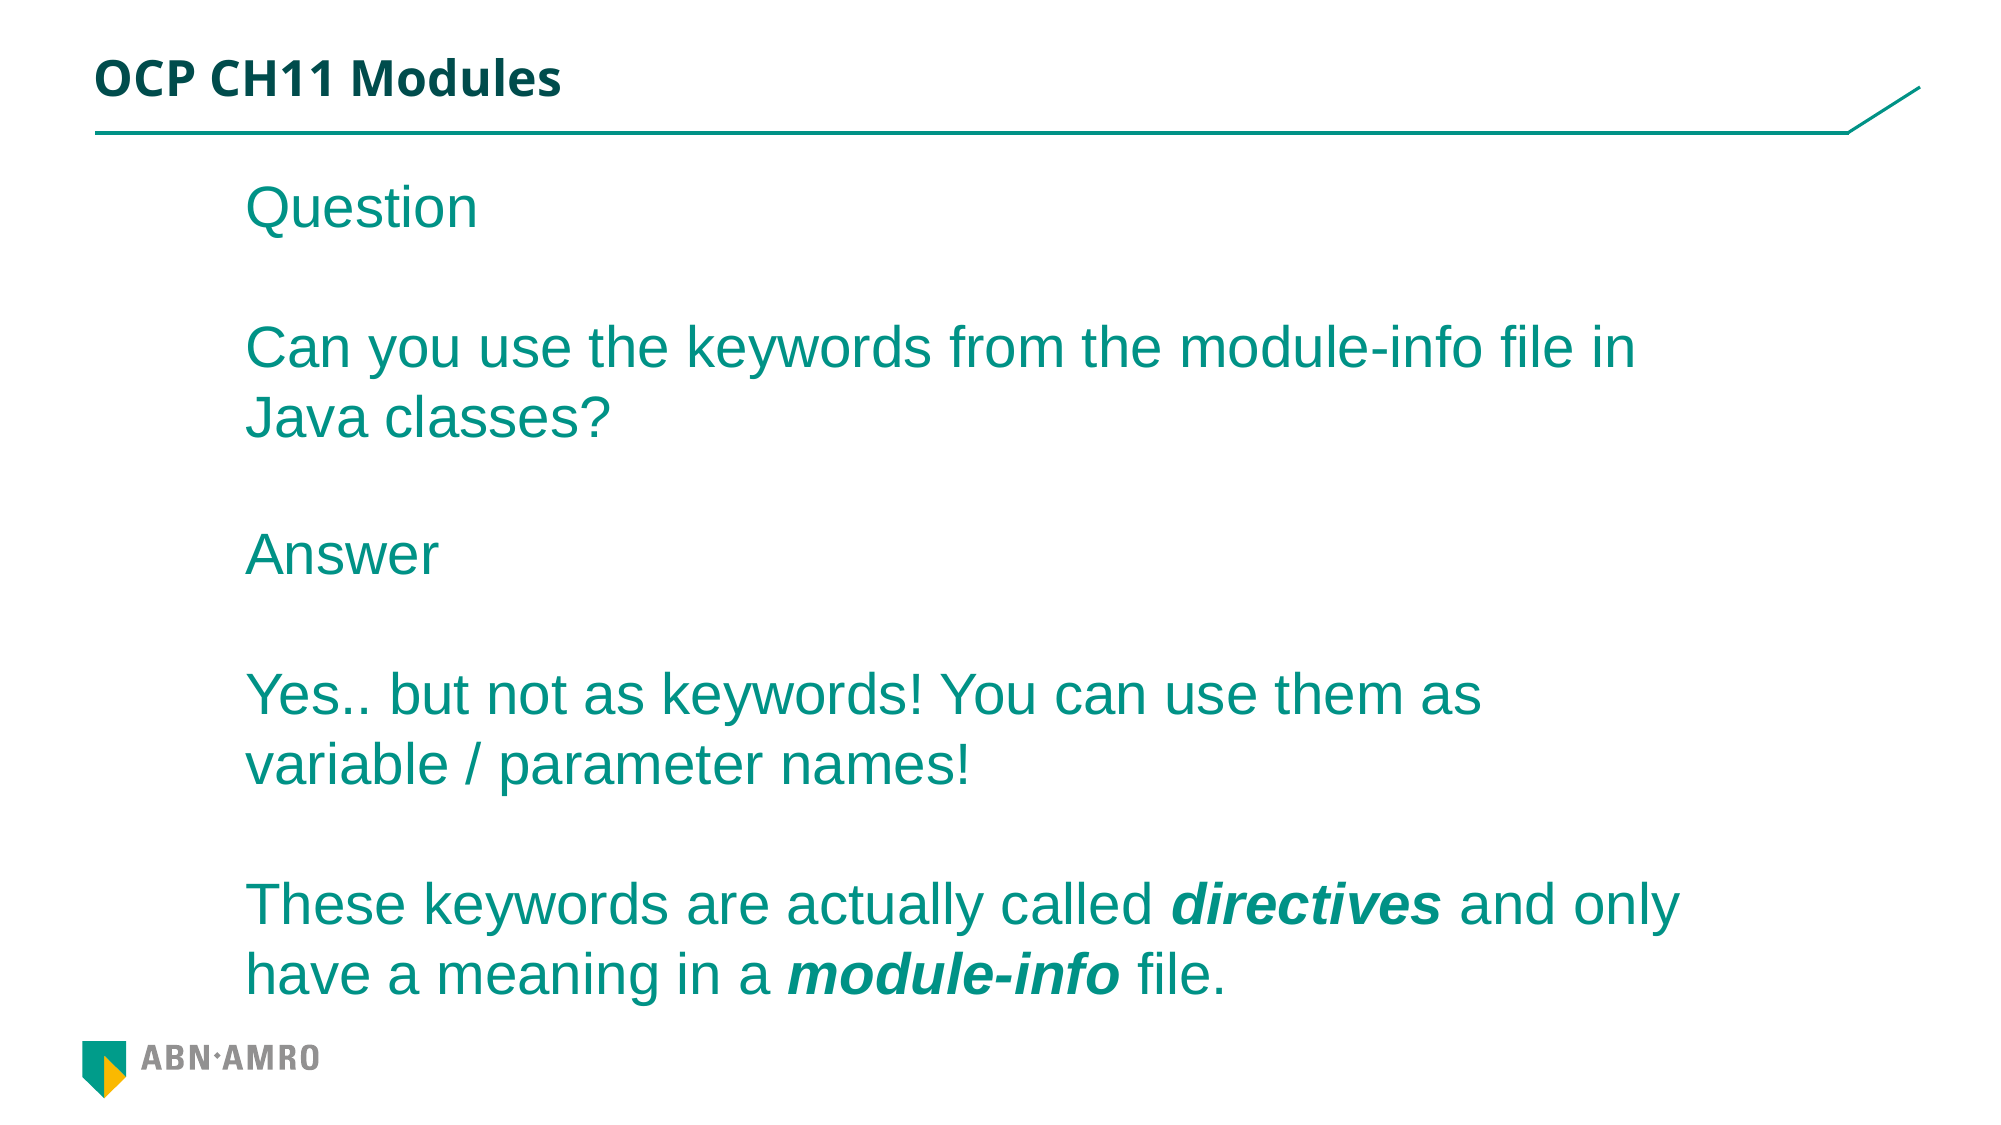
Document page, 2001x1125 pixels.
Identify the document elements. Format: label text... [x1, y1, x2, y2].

title OCP CH11 Modules [78, 30, 2000, 114]
text_box Question Can you use the keywords from the module-info file in Java classes? [230, 162, 1709, 457]
text_box Answer Yes.. but not as keywords! You can use them as variable / parameter names! These keywords are actually called directives and only have a meaning in a module-info file. [230, 508, 1709, 1014]
